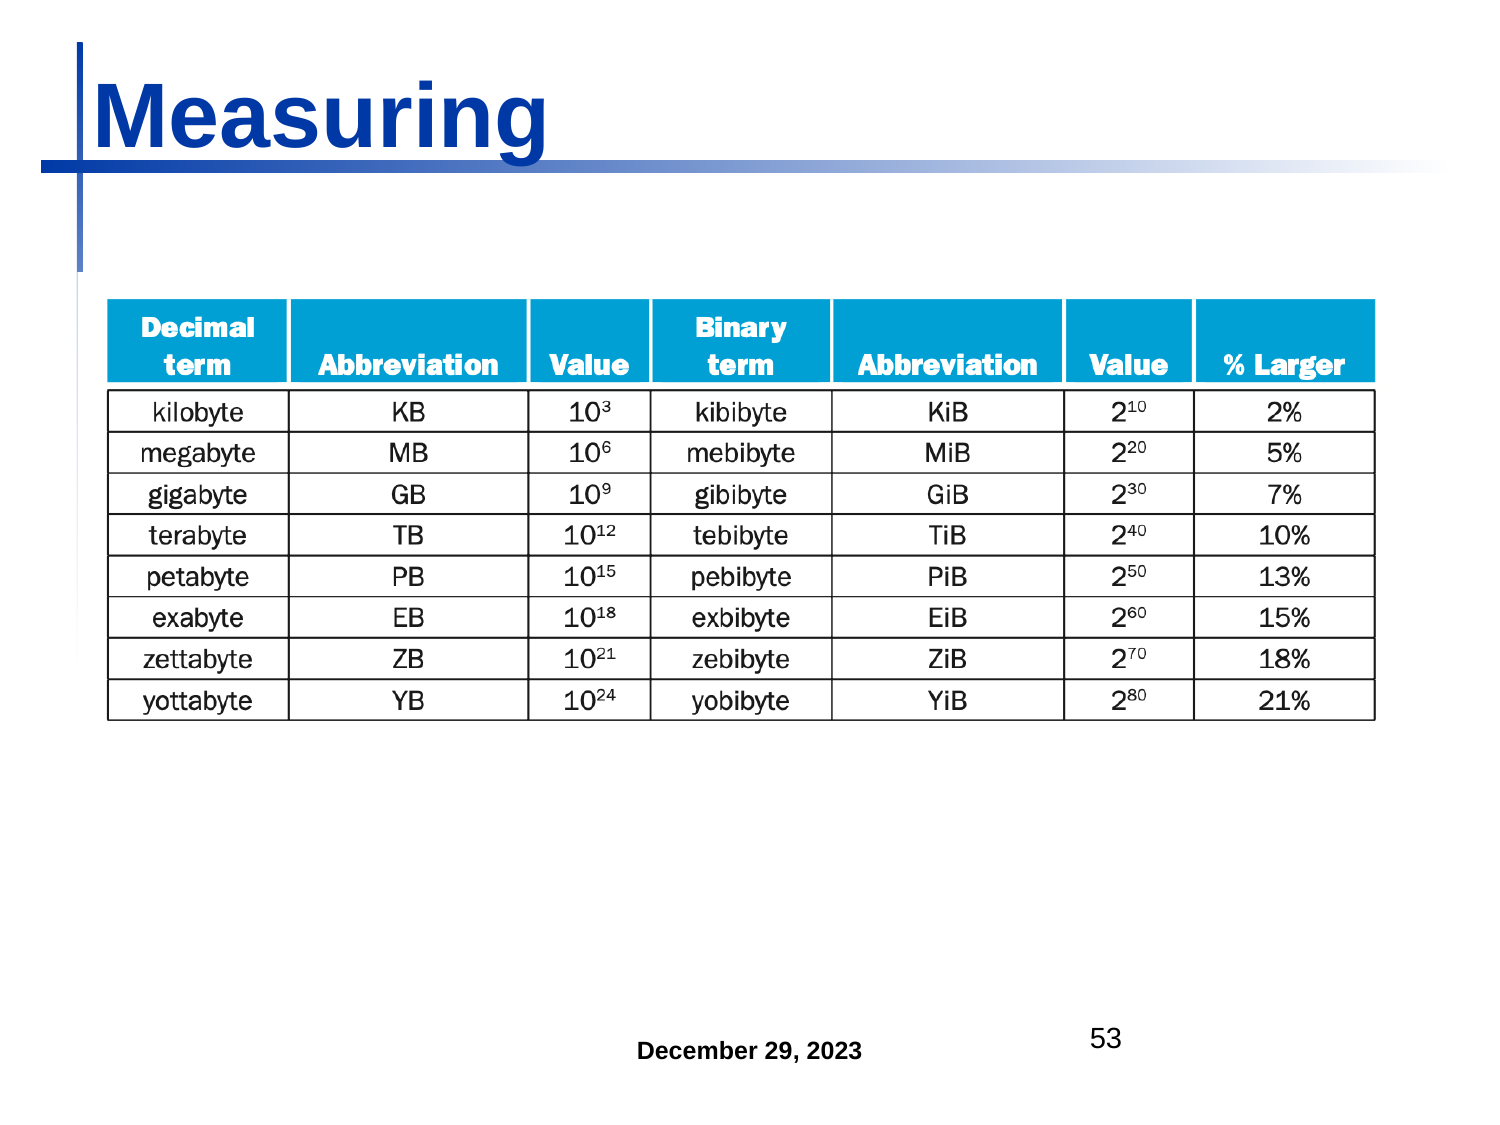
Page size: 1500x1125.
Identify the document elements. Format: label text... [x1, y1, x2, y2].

title Measuring [77, 53, 1353, 173]
slide_number 53 [1074, 1012, 1425, 1072]
footer December 29, 2023 [512, 1011, 988, 1073]
picture [77, 271, 1405, 741]
